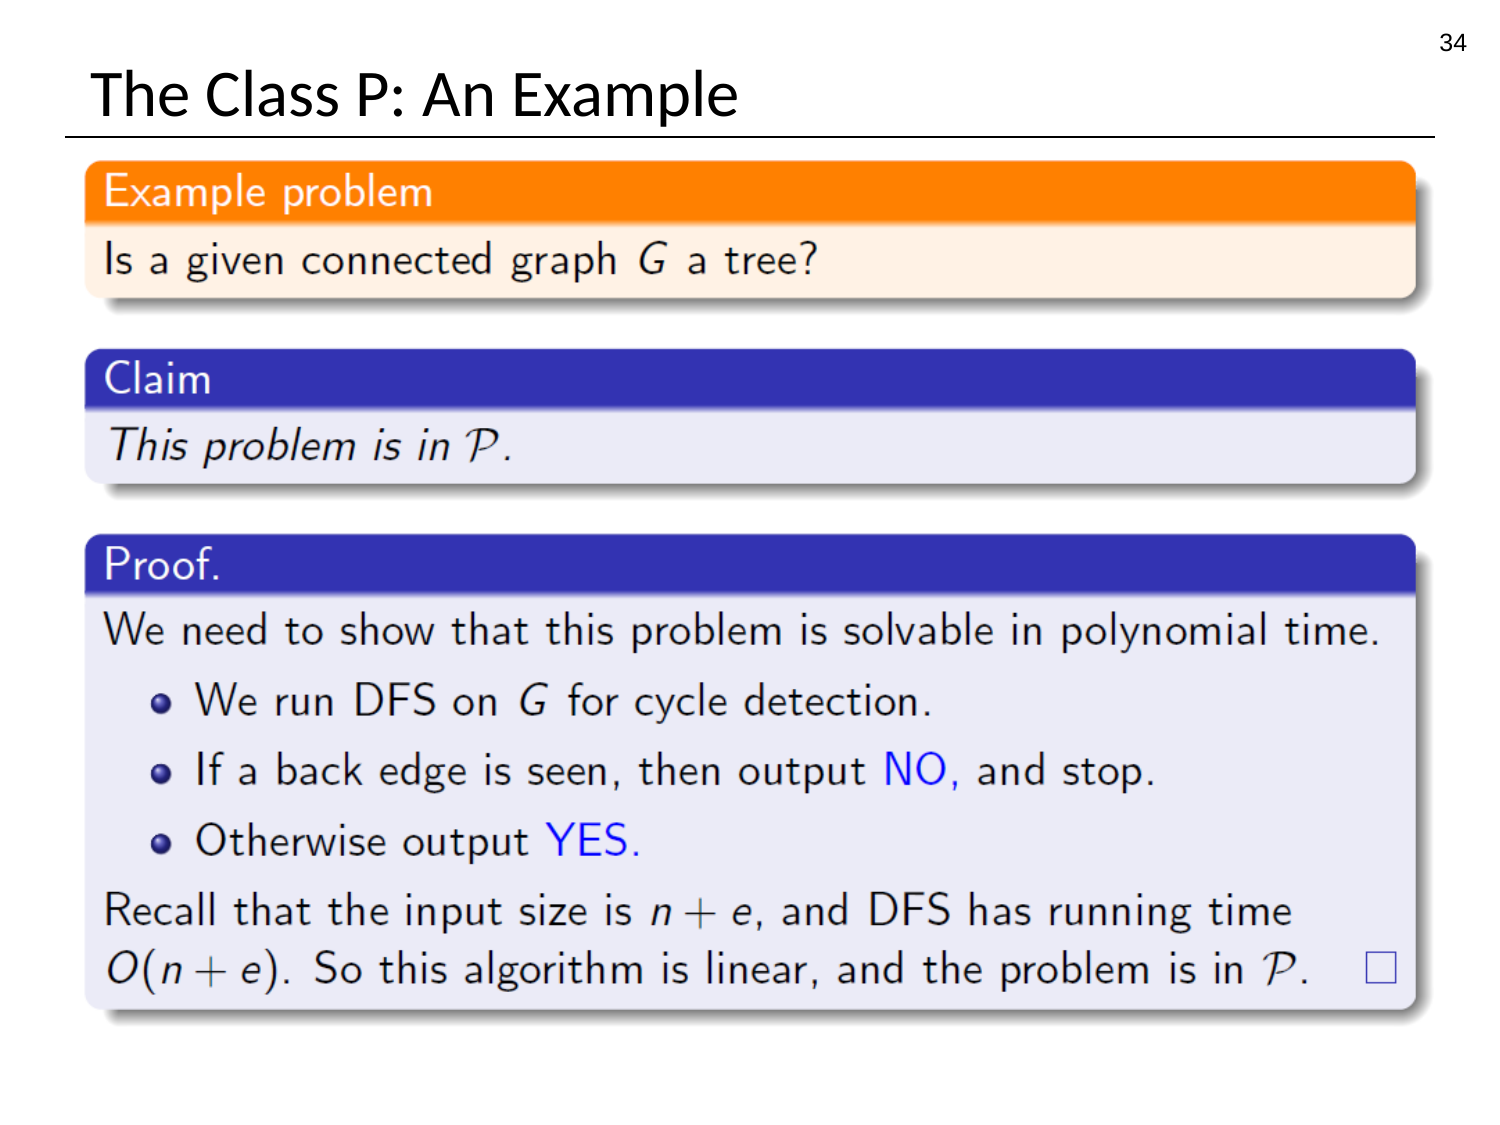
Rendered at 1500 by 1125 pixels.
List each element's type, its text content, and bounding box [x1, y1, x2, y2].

slide_number 34 [1131, 18, 1483, 62]
title The Class P: An Example [75, 20, 1425, 138]
picture [74, 148, 1434, 1036]
